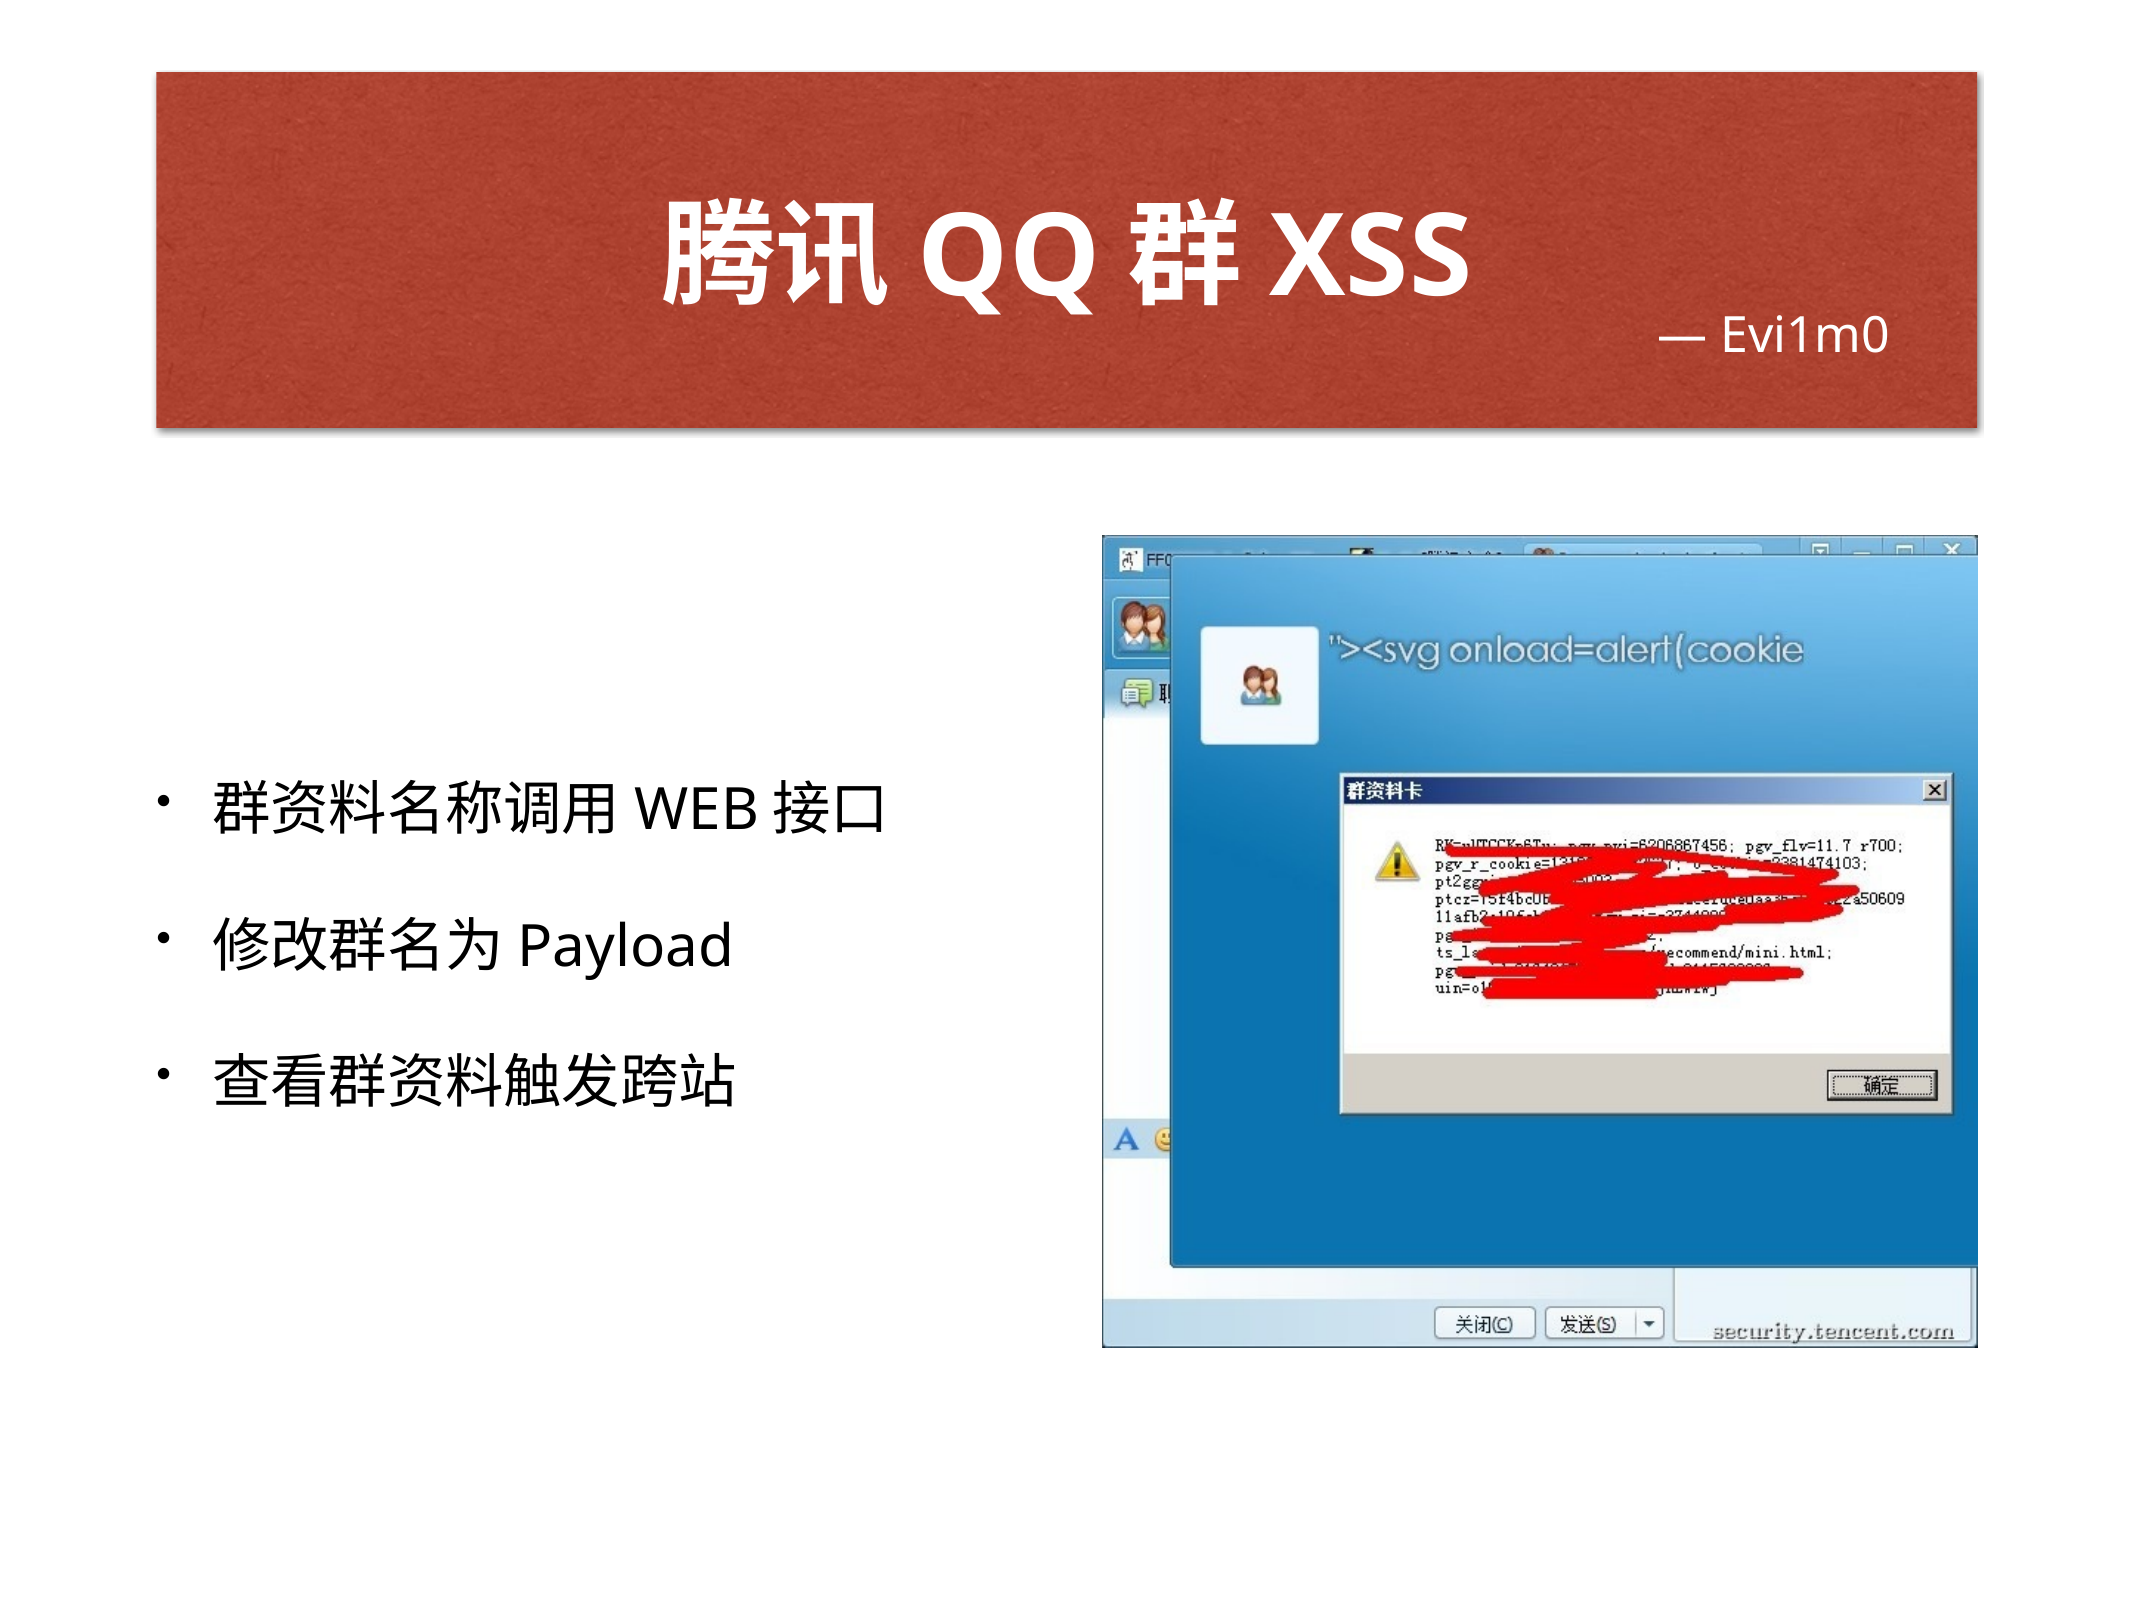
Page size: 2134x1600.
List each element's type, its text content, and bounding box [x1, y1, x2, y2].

picture [1101, 535, 1978, 1348]
title 腾讯QQ群XSS [155, 72, 1978, 428]
text_box — Evi1m0 [1579, 243, 1969, 421]
list 群资料名称调用WEB接口 修改群名为Payload 查看群资料触发跨站 [155, 426, 1032, 1459]
